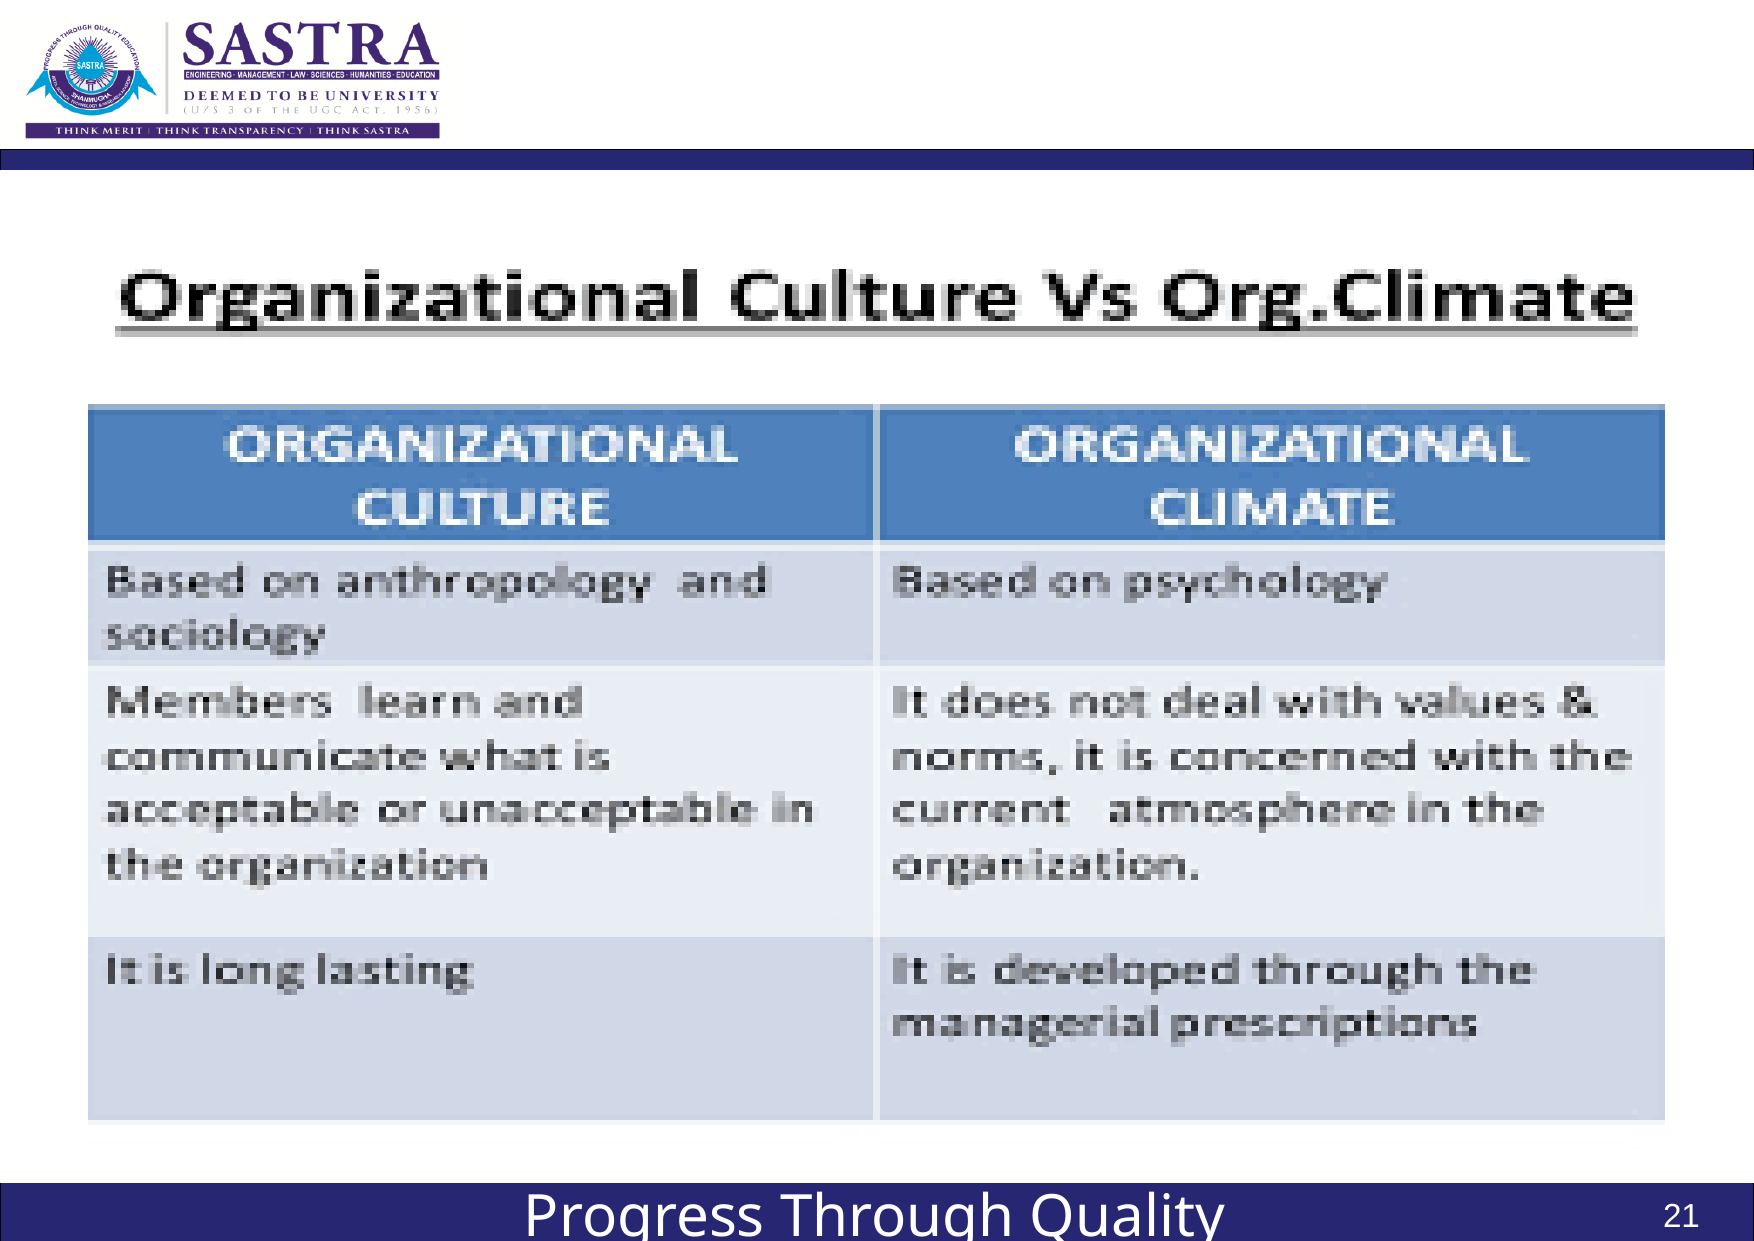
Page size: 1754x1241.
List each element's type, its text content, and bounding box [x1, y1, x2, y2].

picture [0, 169, 1754, 1183]
picture [0, 13, 465, 146]
slide_number 21 [1307, 1191, 1718, 1237]
